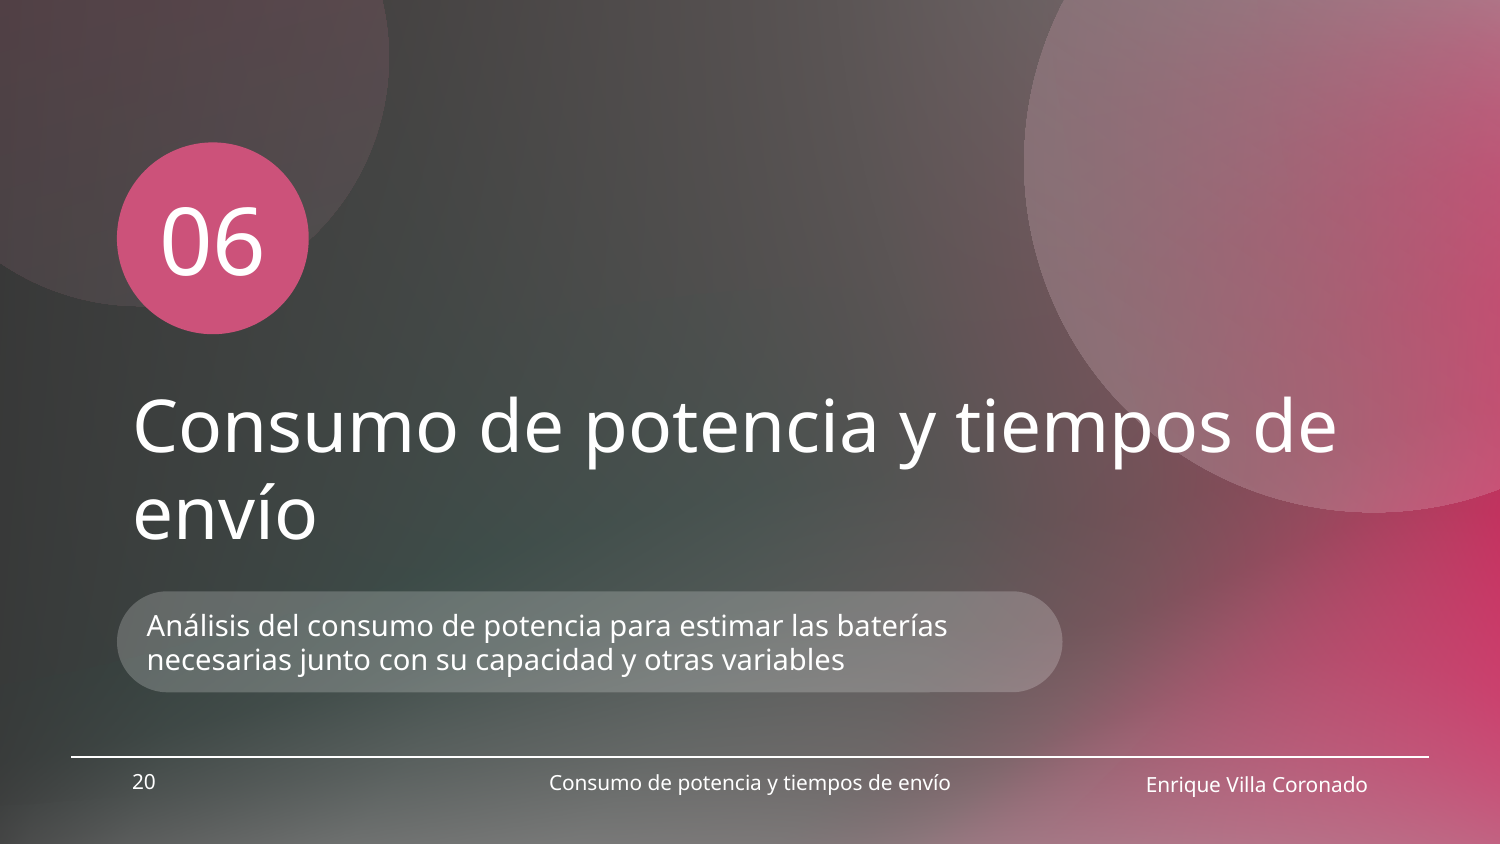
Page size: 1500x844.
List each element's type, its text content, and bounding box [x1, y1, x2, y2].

title Consumo de potencia y tiempos de envío [116, 397, 1465, 536]
subtitle Consumo de potencia y tiempos de envío [510, 757, 990, 808]
subtitle Enrique Villa Coronado [963, 758, 1383, 809]
title 06 [128, 175, 298, 302]
text_box [140, 142, 285, 175]
text_box [141, 302, 285, 335]
slide_number 20 [116, 757, 192, 808]
text_box [116, 193, 128, 283]
text_box [298, 194, 309, 283]
picture [0, 0, 1500, 844]
text_box Análisis del consumo de potencia para estimar las baterías necesarias junto con su capacidad y otras variables [116, 591, 1063, 693]
